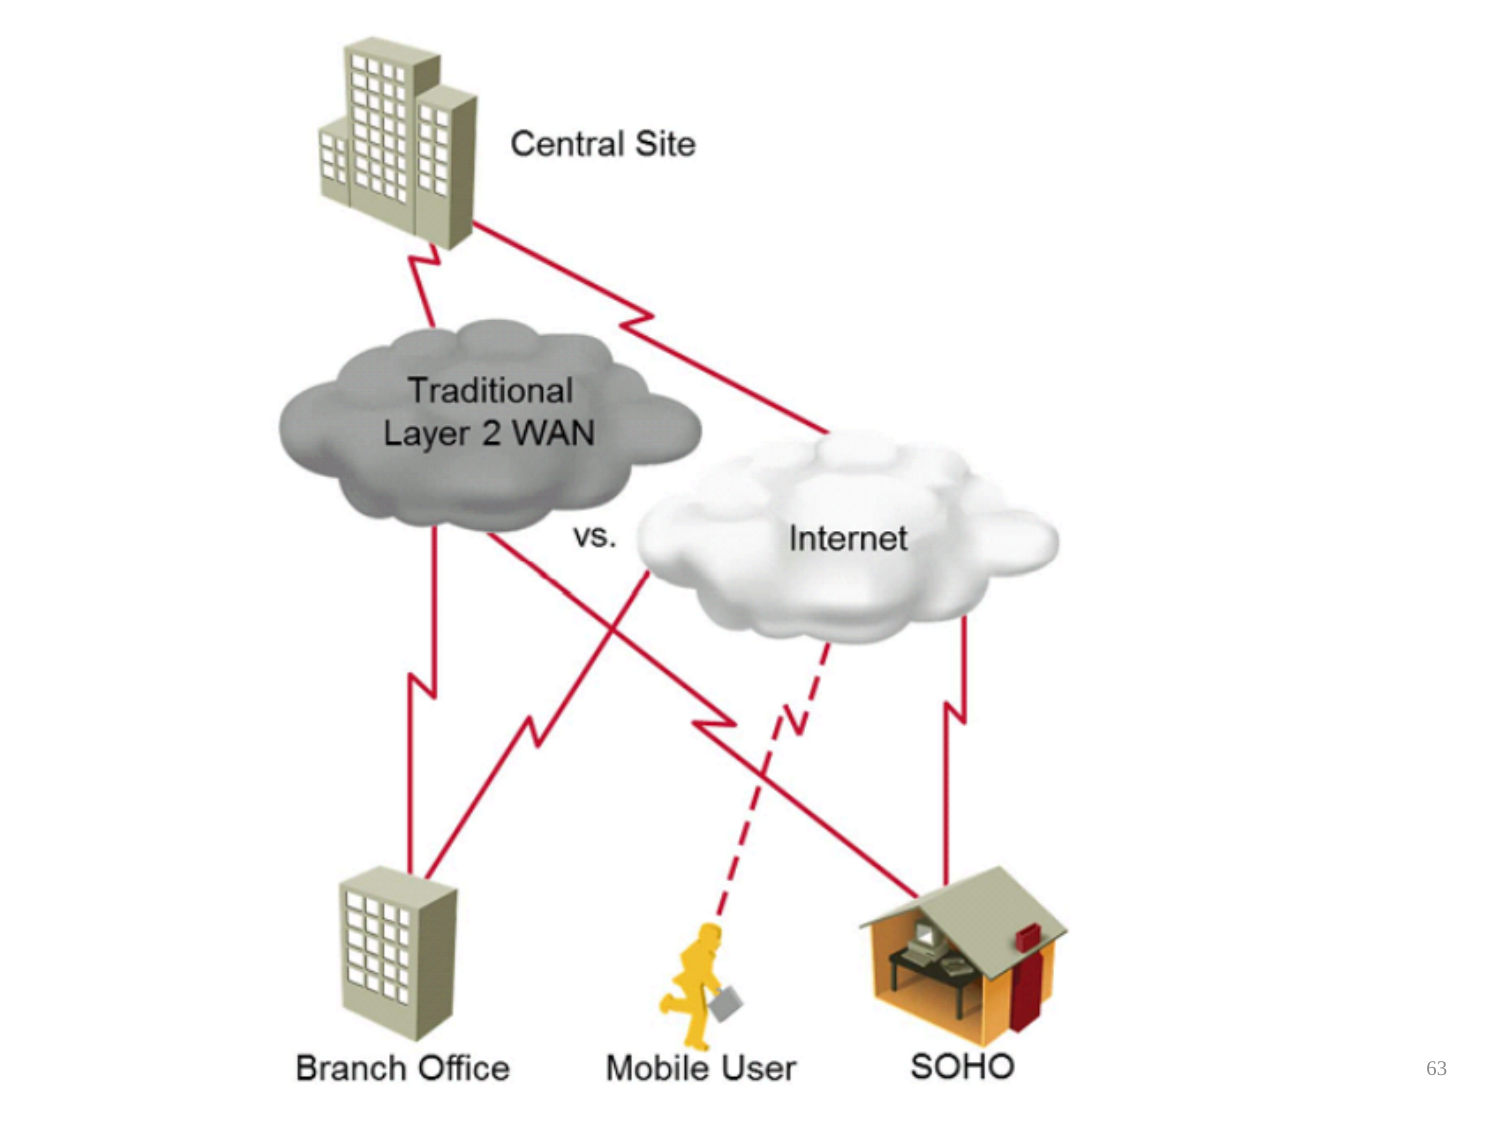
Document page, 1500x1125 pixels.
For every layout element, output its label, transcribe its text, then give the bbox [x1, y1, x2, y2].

slide_number 63 [1124, 1037, 1463, 1097]
picture [254, 22, 1114, 1098]
